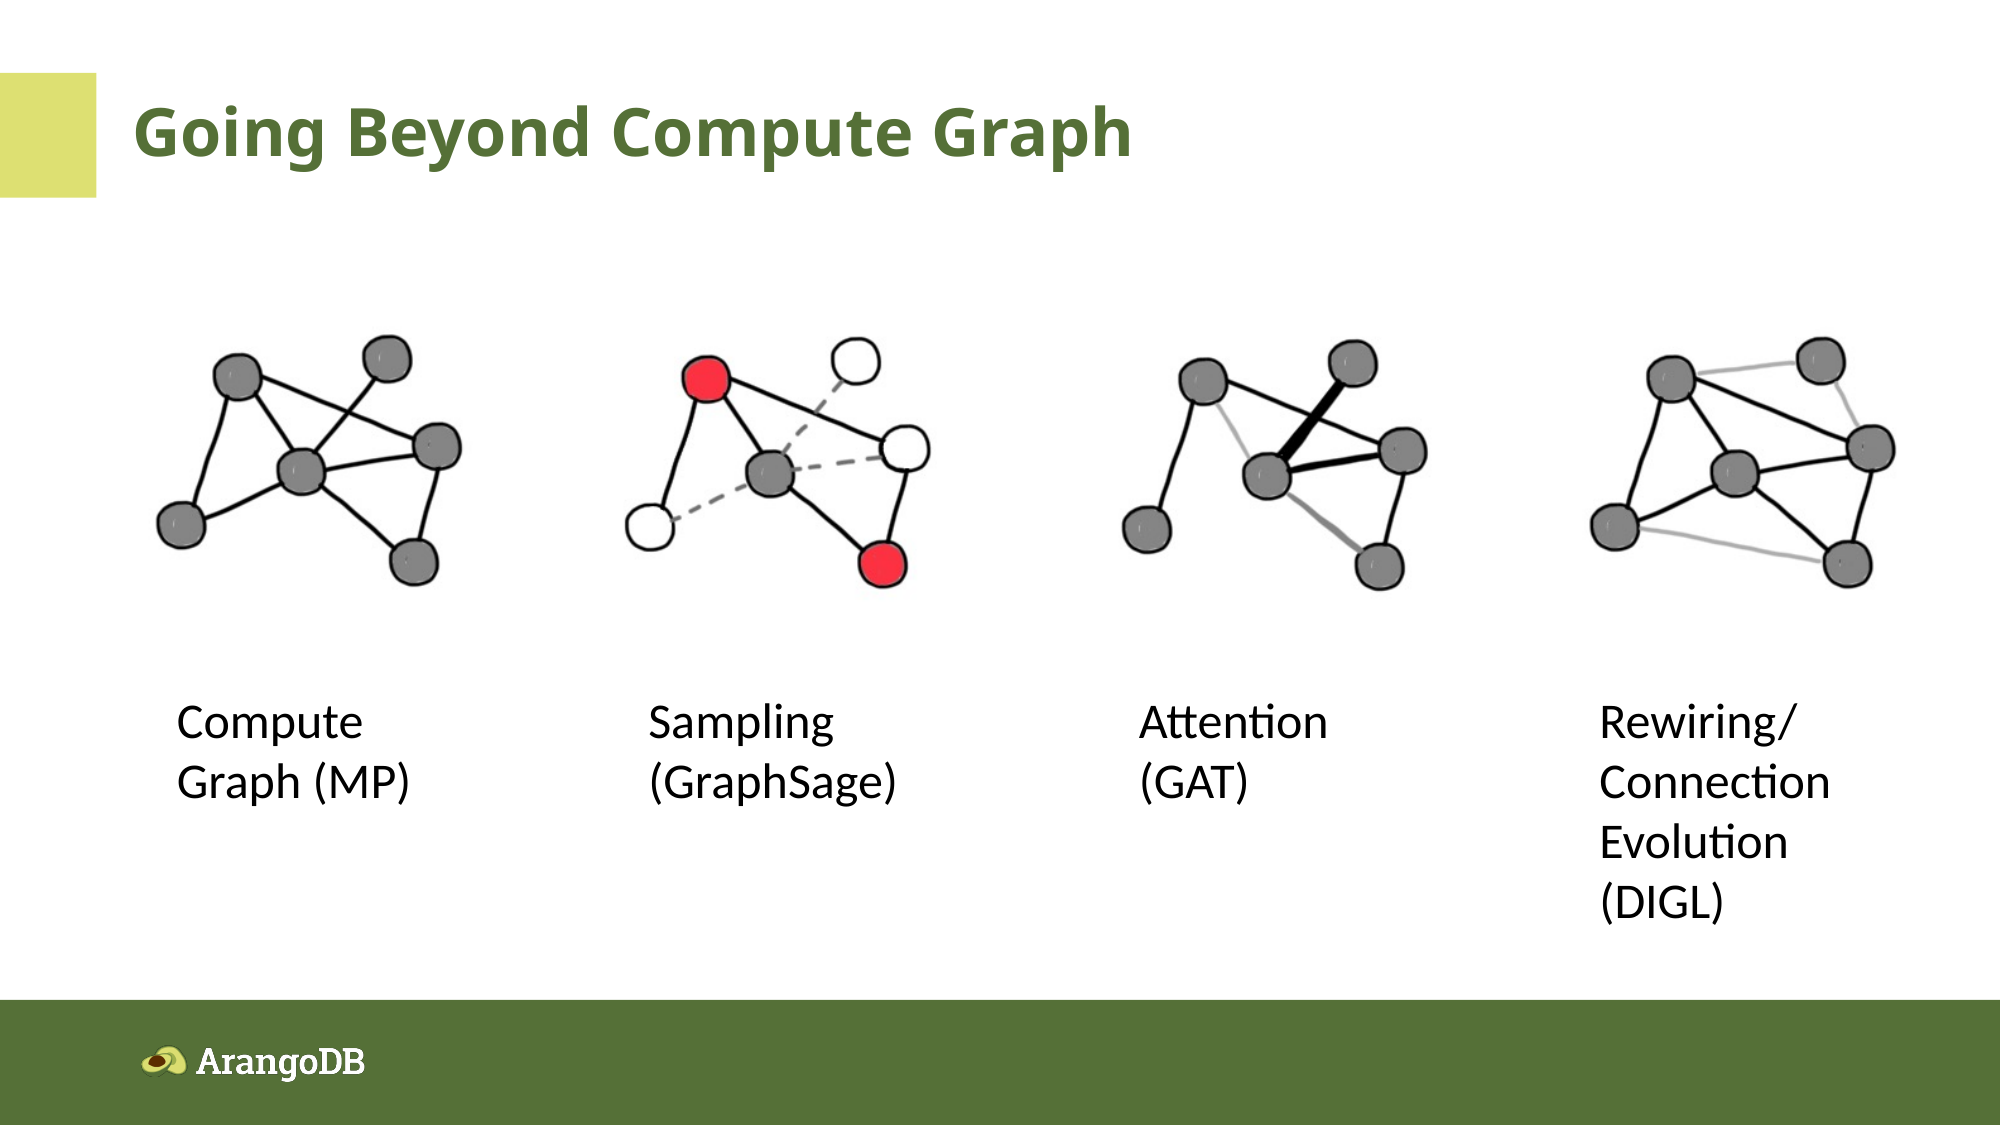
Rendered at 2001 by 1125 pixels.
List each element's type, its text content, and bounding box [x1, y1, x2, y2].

picture [114, 1030, 396, 1099]
picture [33, 299, 1967, 615]
text_box Going Beyond Compute Graph [112, 79, 1669, 180]
text_box Attention (GAT) [1118, 668, 1449, 829]
text_box Sampling (GraphSage) [628, 668, 959, 829]
text_box Rewiring/ Connection Evolution (DIGL) [1579, 668, 1910, 949]
text_box Compute Graph (MP) [156, 668, 487, 829]
